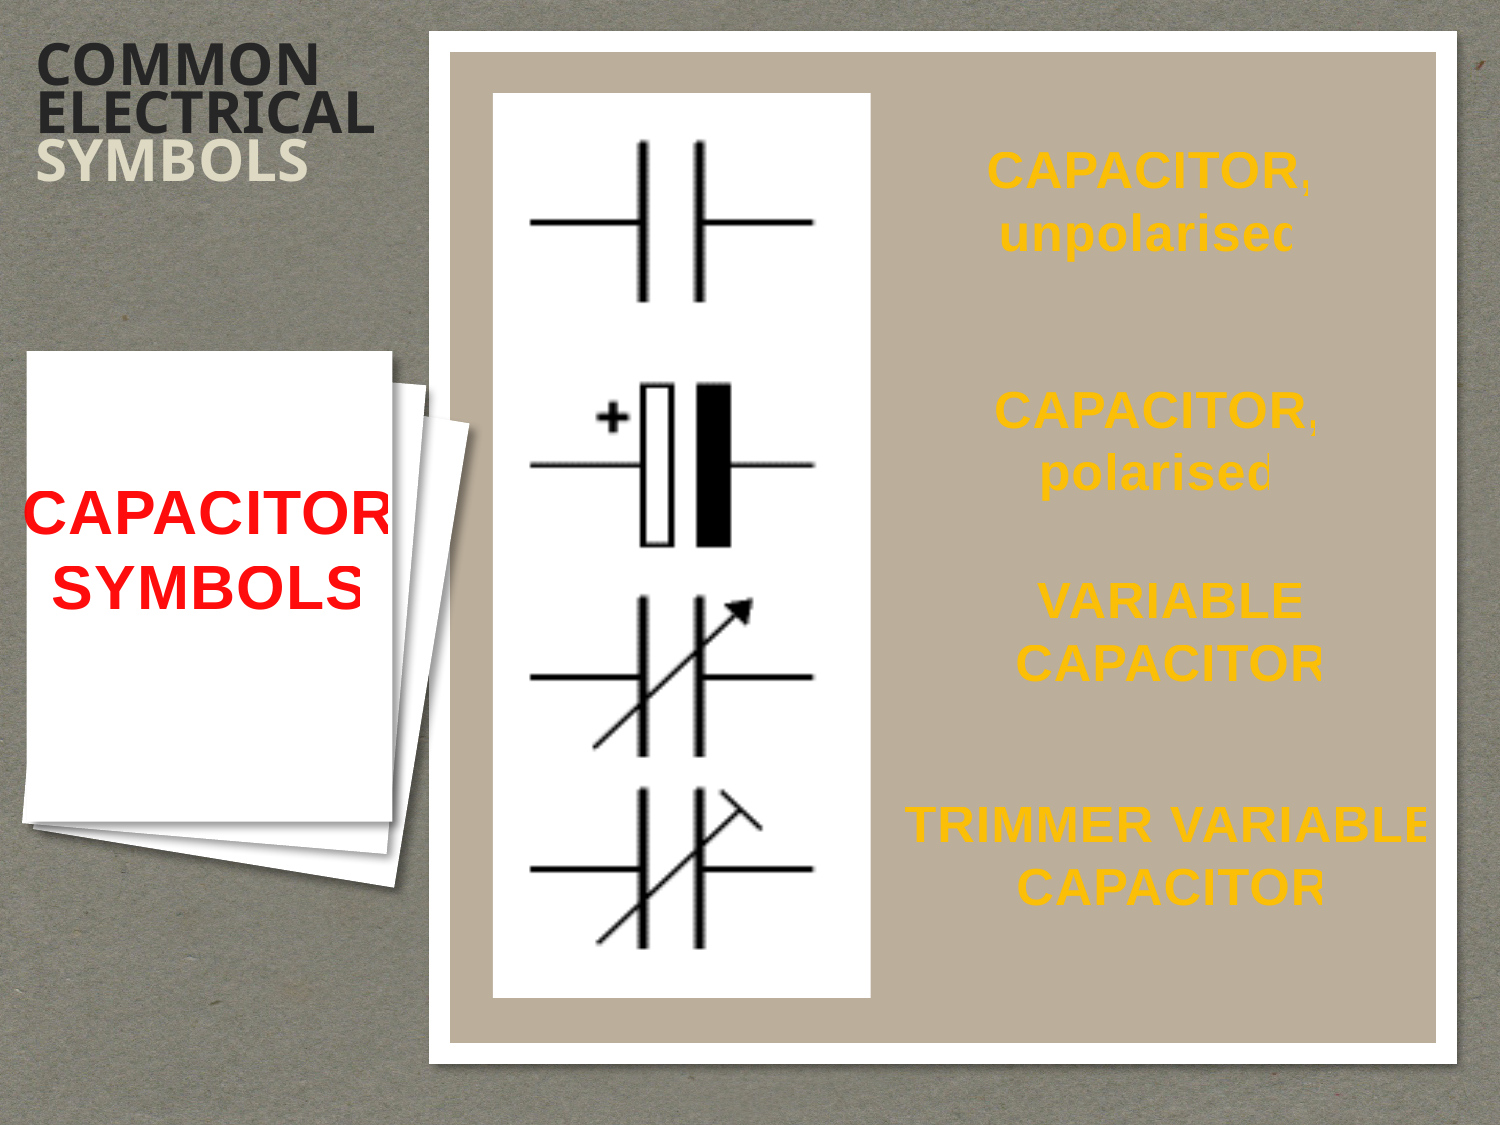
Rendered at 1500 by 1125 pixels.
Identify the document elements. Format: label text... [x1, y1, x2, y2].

text_box [438, 40, 1449, 1056]
text_box COMMON ELECTRICAL SYMBOLS [21, 41, 424, 201]
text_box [6, 350, 435, 862]
text_box CAPACITOR, unpolarised [883, 129, 1419, 269]
picture [0, 0, 1500, 1125]
text_box TRIMMER VARIABLE CAPACITOR [884, 783, 1461, 924]
text_box CAPACITOR, polarised [891, 368, 1427, 509]
text_box VARIABLE CAPACITOR [883, 559, 1460, 700]
